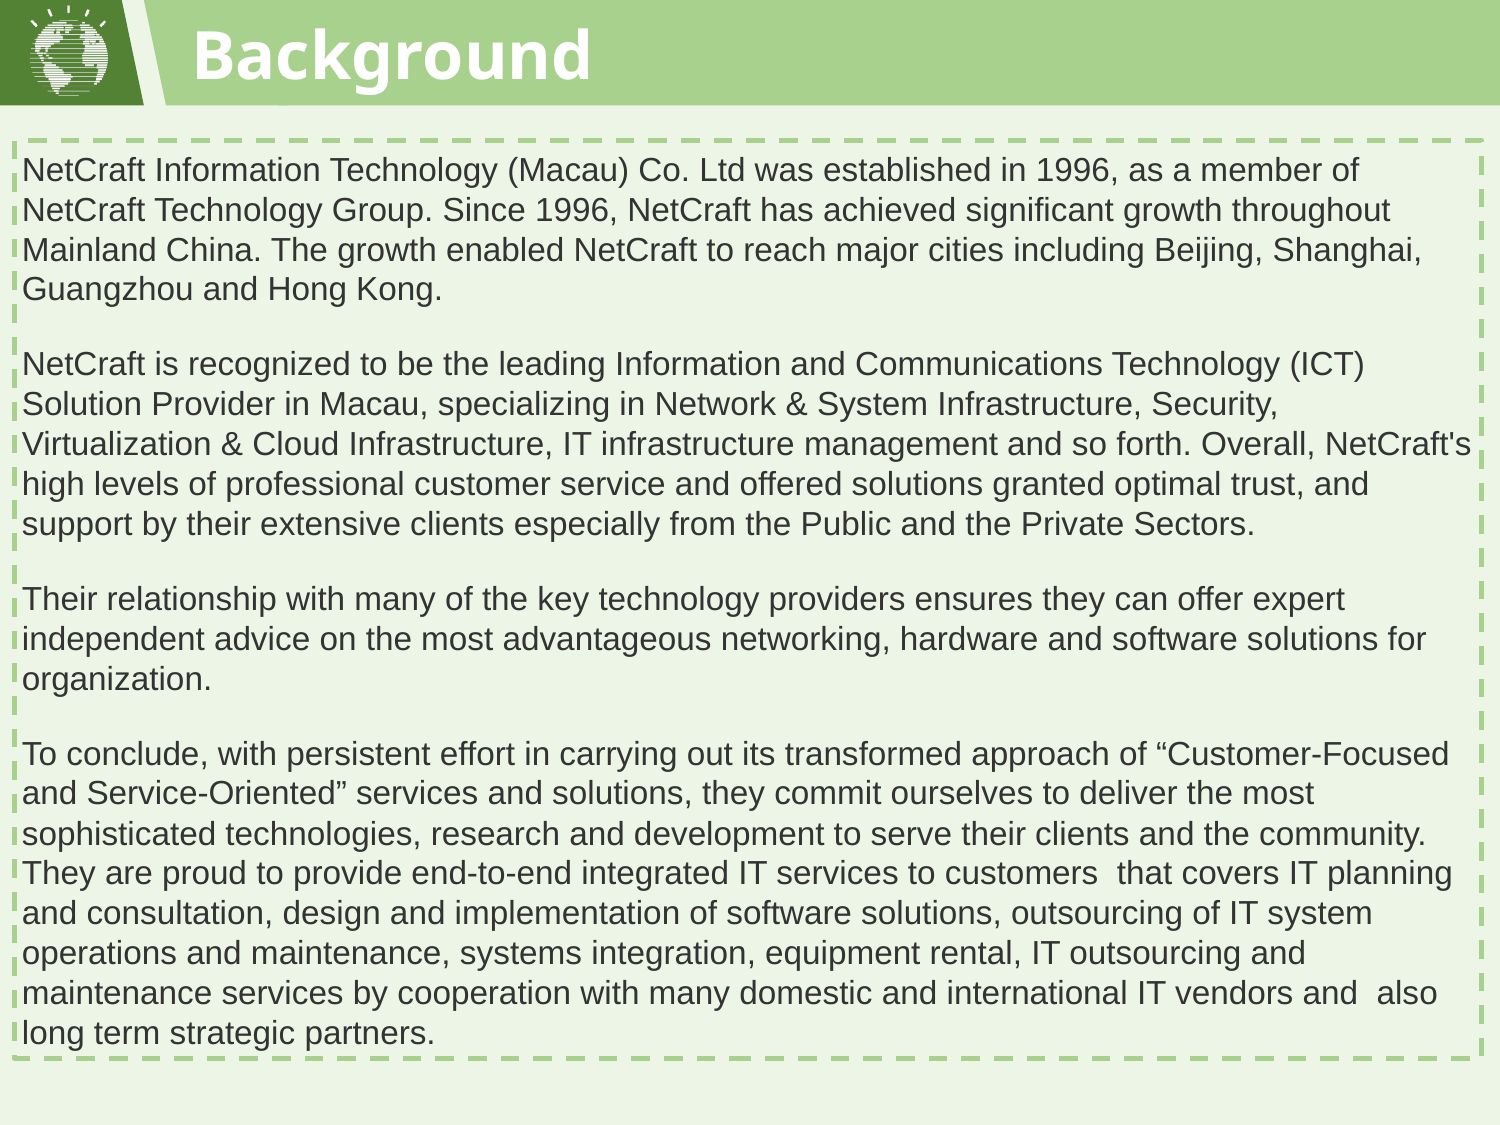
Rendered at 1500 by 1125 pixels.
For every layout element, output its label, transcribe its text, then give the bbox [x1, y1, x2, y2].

text_box Background [183, 5, 602, 101]
picture [26, 0, 127, 111]
text_box NetCraft Information Technology (Macau) Co. Ltd was established in 1996, as a member of NetCraft Technology Group. Since 1996, NetCraft has achieved significant growth throughout Mainland China. The growth enabled NetCraft to reach major cities including Beijing, Shanghai, Guangzhou and Hong Kong. NetCraft is recognized to be the leading Information and Communications Technology (ICT) Solution Provider in Macau, specializing in Network & System Infrastructure, Security, Virtualization & Cloud Infrastructure, IT infrastructure management and so forth. Overall, NetCraft's high levels of professional customer service and offered solutions granted optimal trust, and support by their extensive clients especially from the Public and the Private Sectors. Their relationship with many of the key technology providers ensures they can offer expert independent advice on the most advantageous networking, hardware and software solutions for organization. To conclude, with persistent effort in carrying out its transformed approach of “Customer-Focused and Service-Oriented” services and solutions, they commit ourselves to deliver the most sophisticated technologies, research and development to serve their clients and the community. They are proud to provide end-to-end integrated IT services to customers that covers IT planning and consultation, design and implementation of software solutions, outsourcing of IT system operations and maintenance, systems integration, equipment rental, IT outsourcing and maintenance services by cooperation with many domestic and international IT vendors and also long term strategic partners. [14, 140, 1482, 1059]
